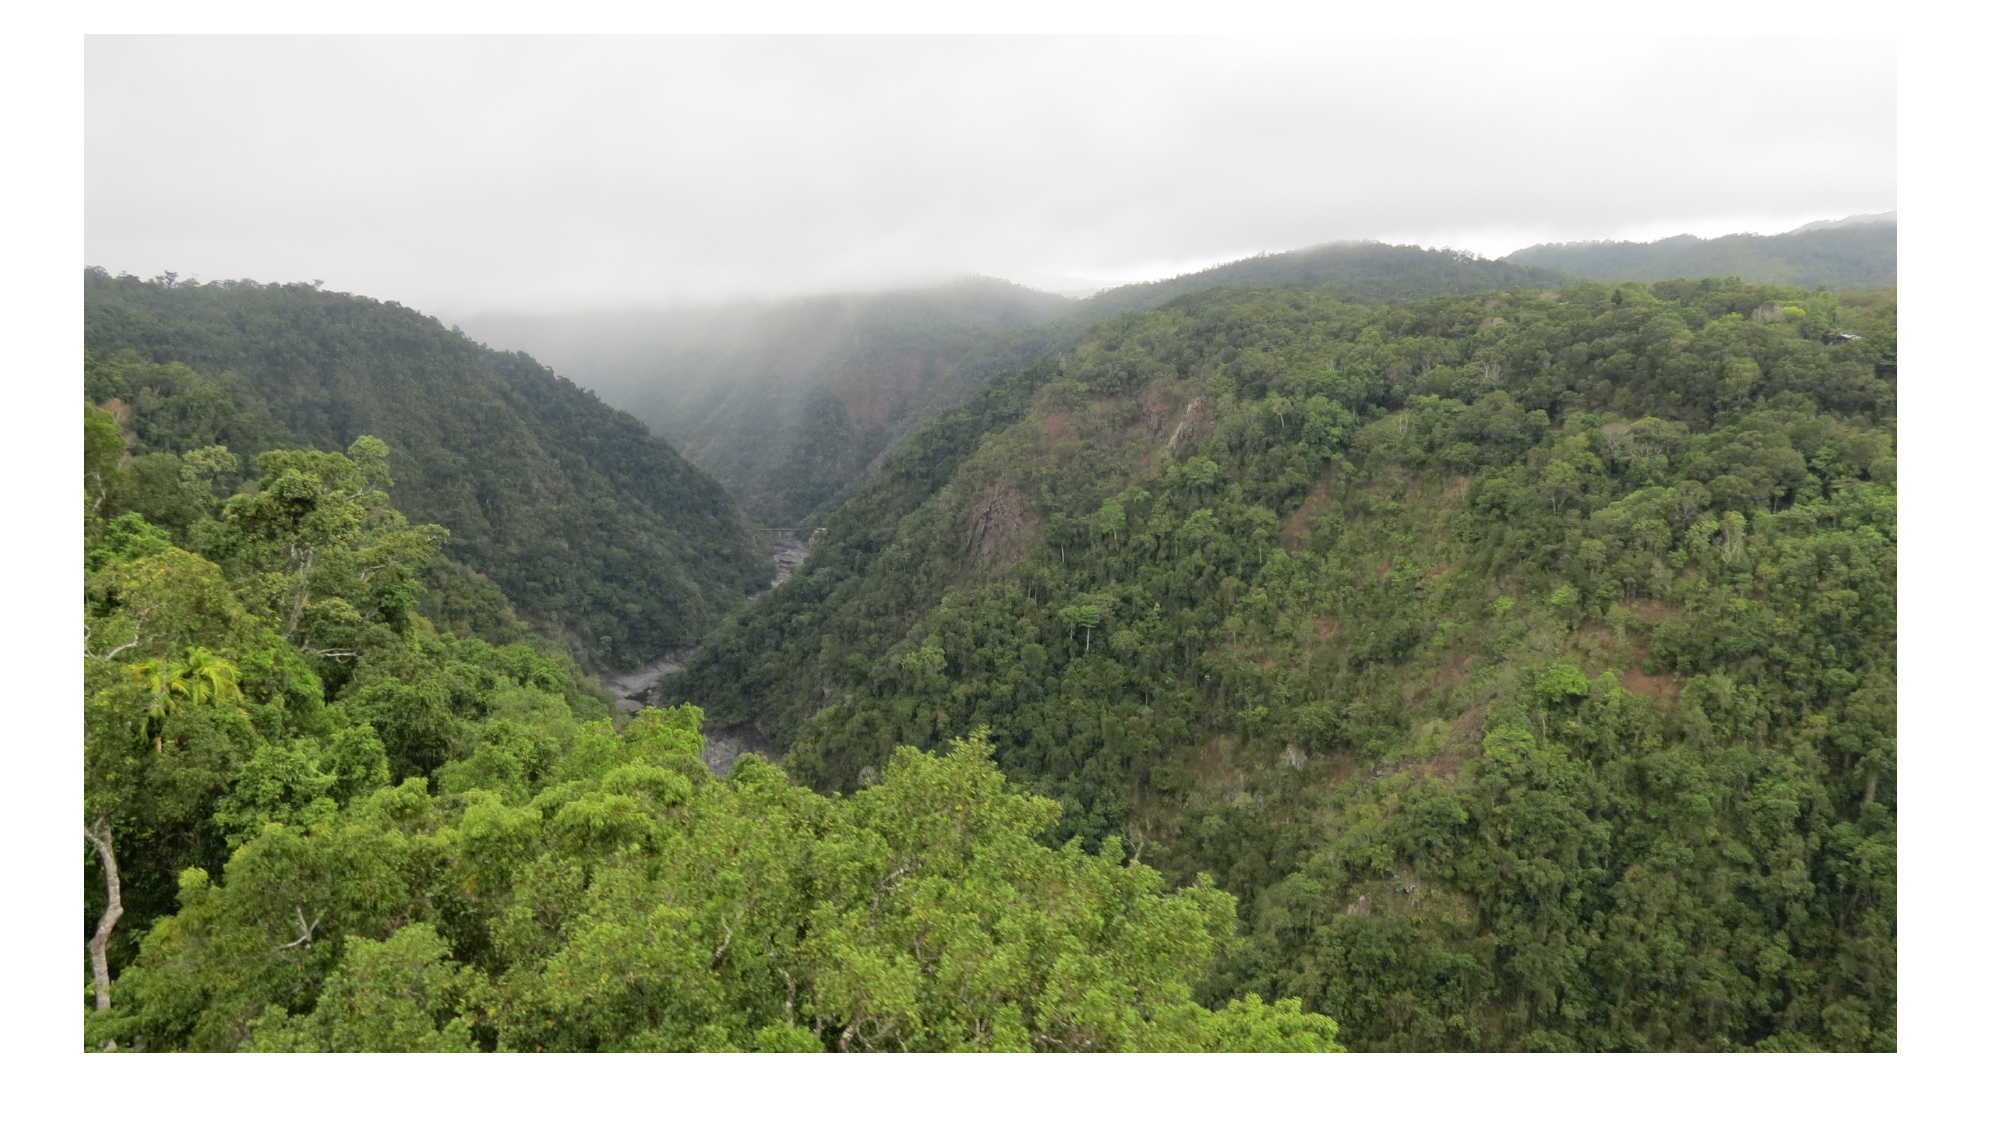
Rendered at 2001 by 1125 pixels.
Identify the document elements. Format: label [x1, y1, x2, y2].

list [84, 33, 1897, 1053]
